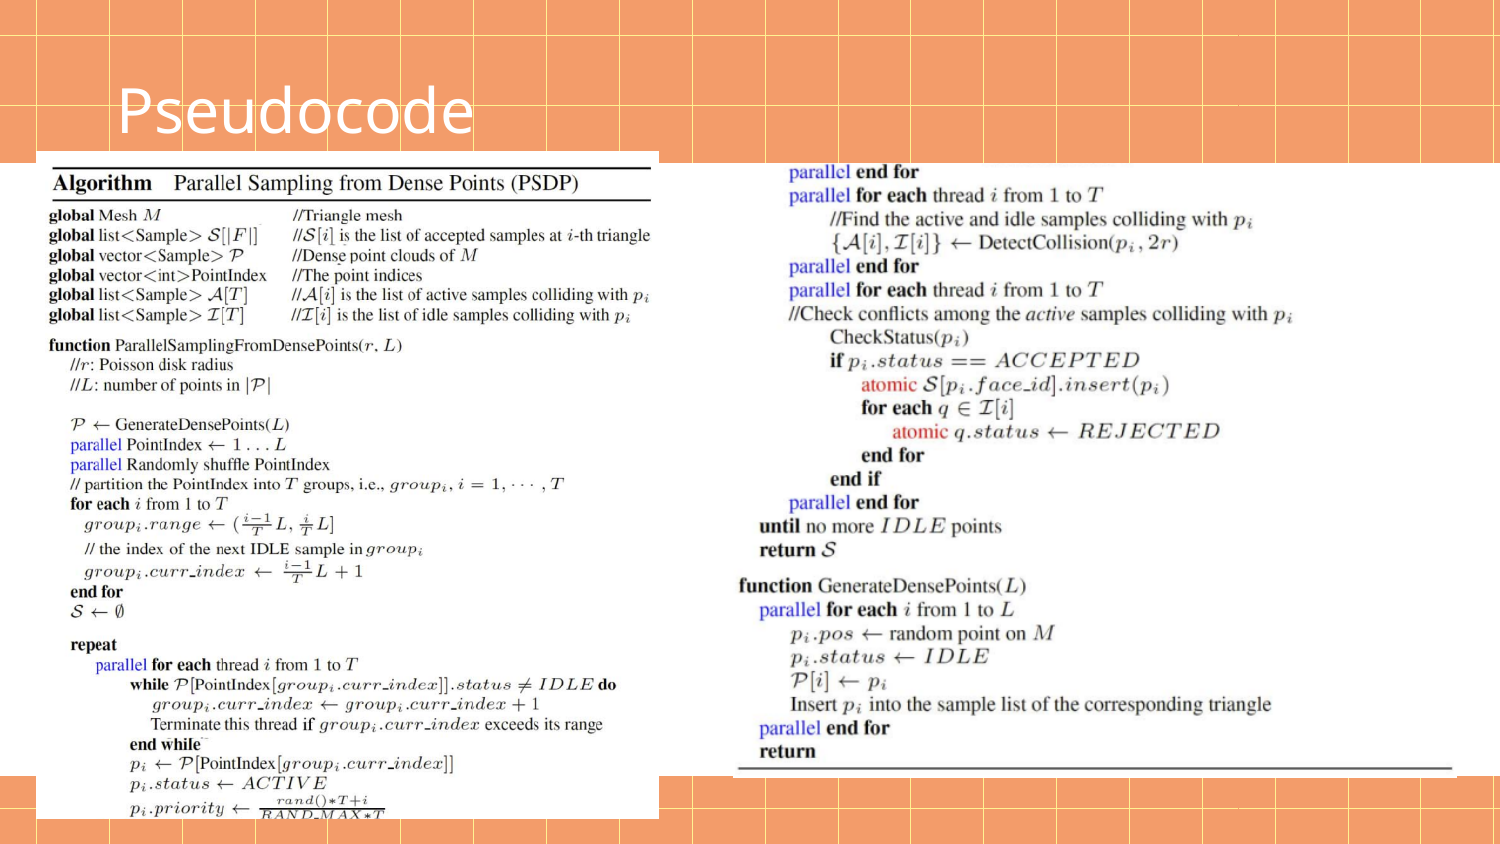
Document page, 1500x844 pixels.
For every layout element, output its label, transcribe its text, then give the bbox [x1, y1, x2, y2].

picture [36, 151, 659, 819]
picture [733, 162, 1457, 778]
title Pseudocode [101, 56, 821, 180]
